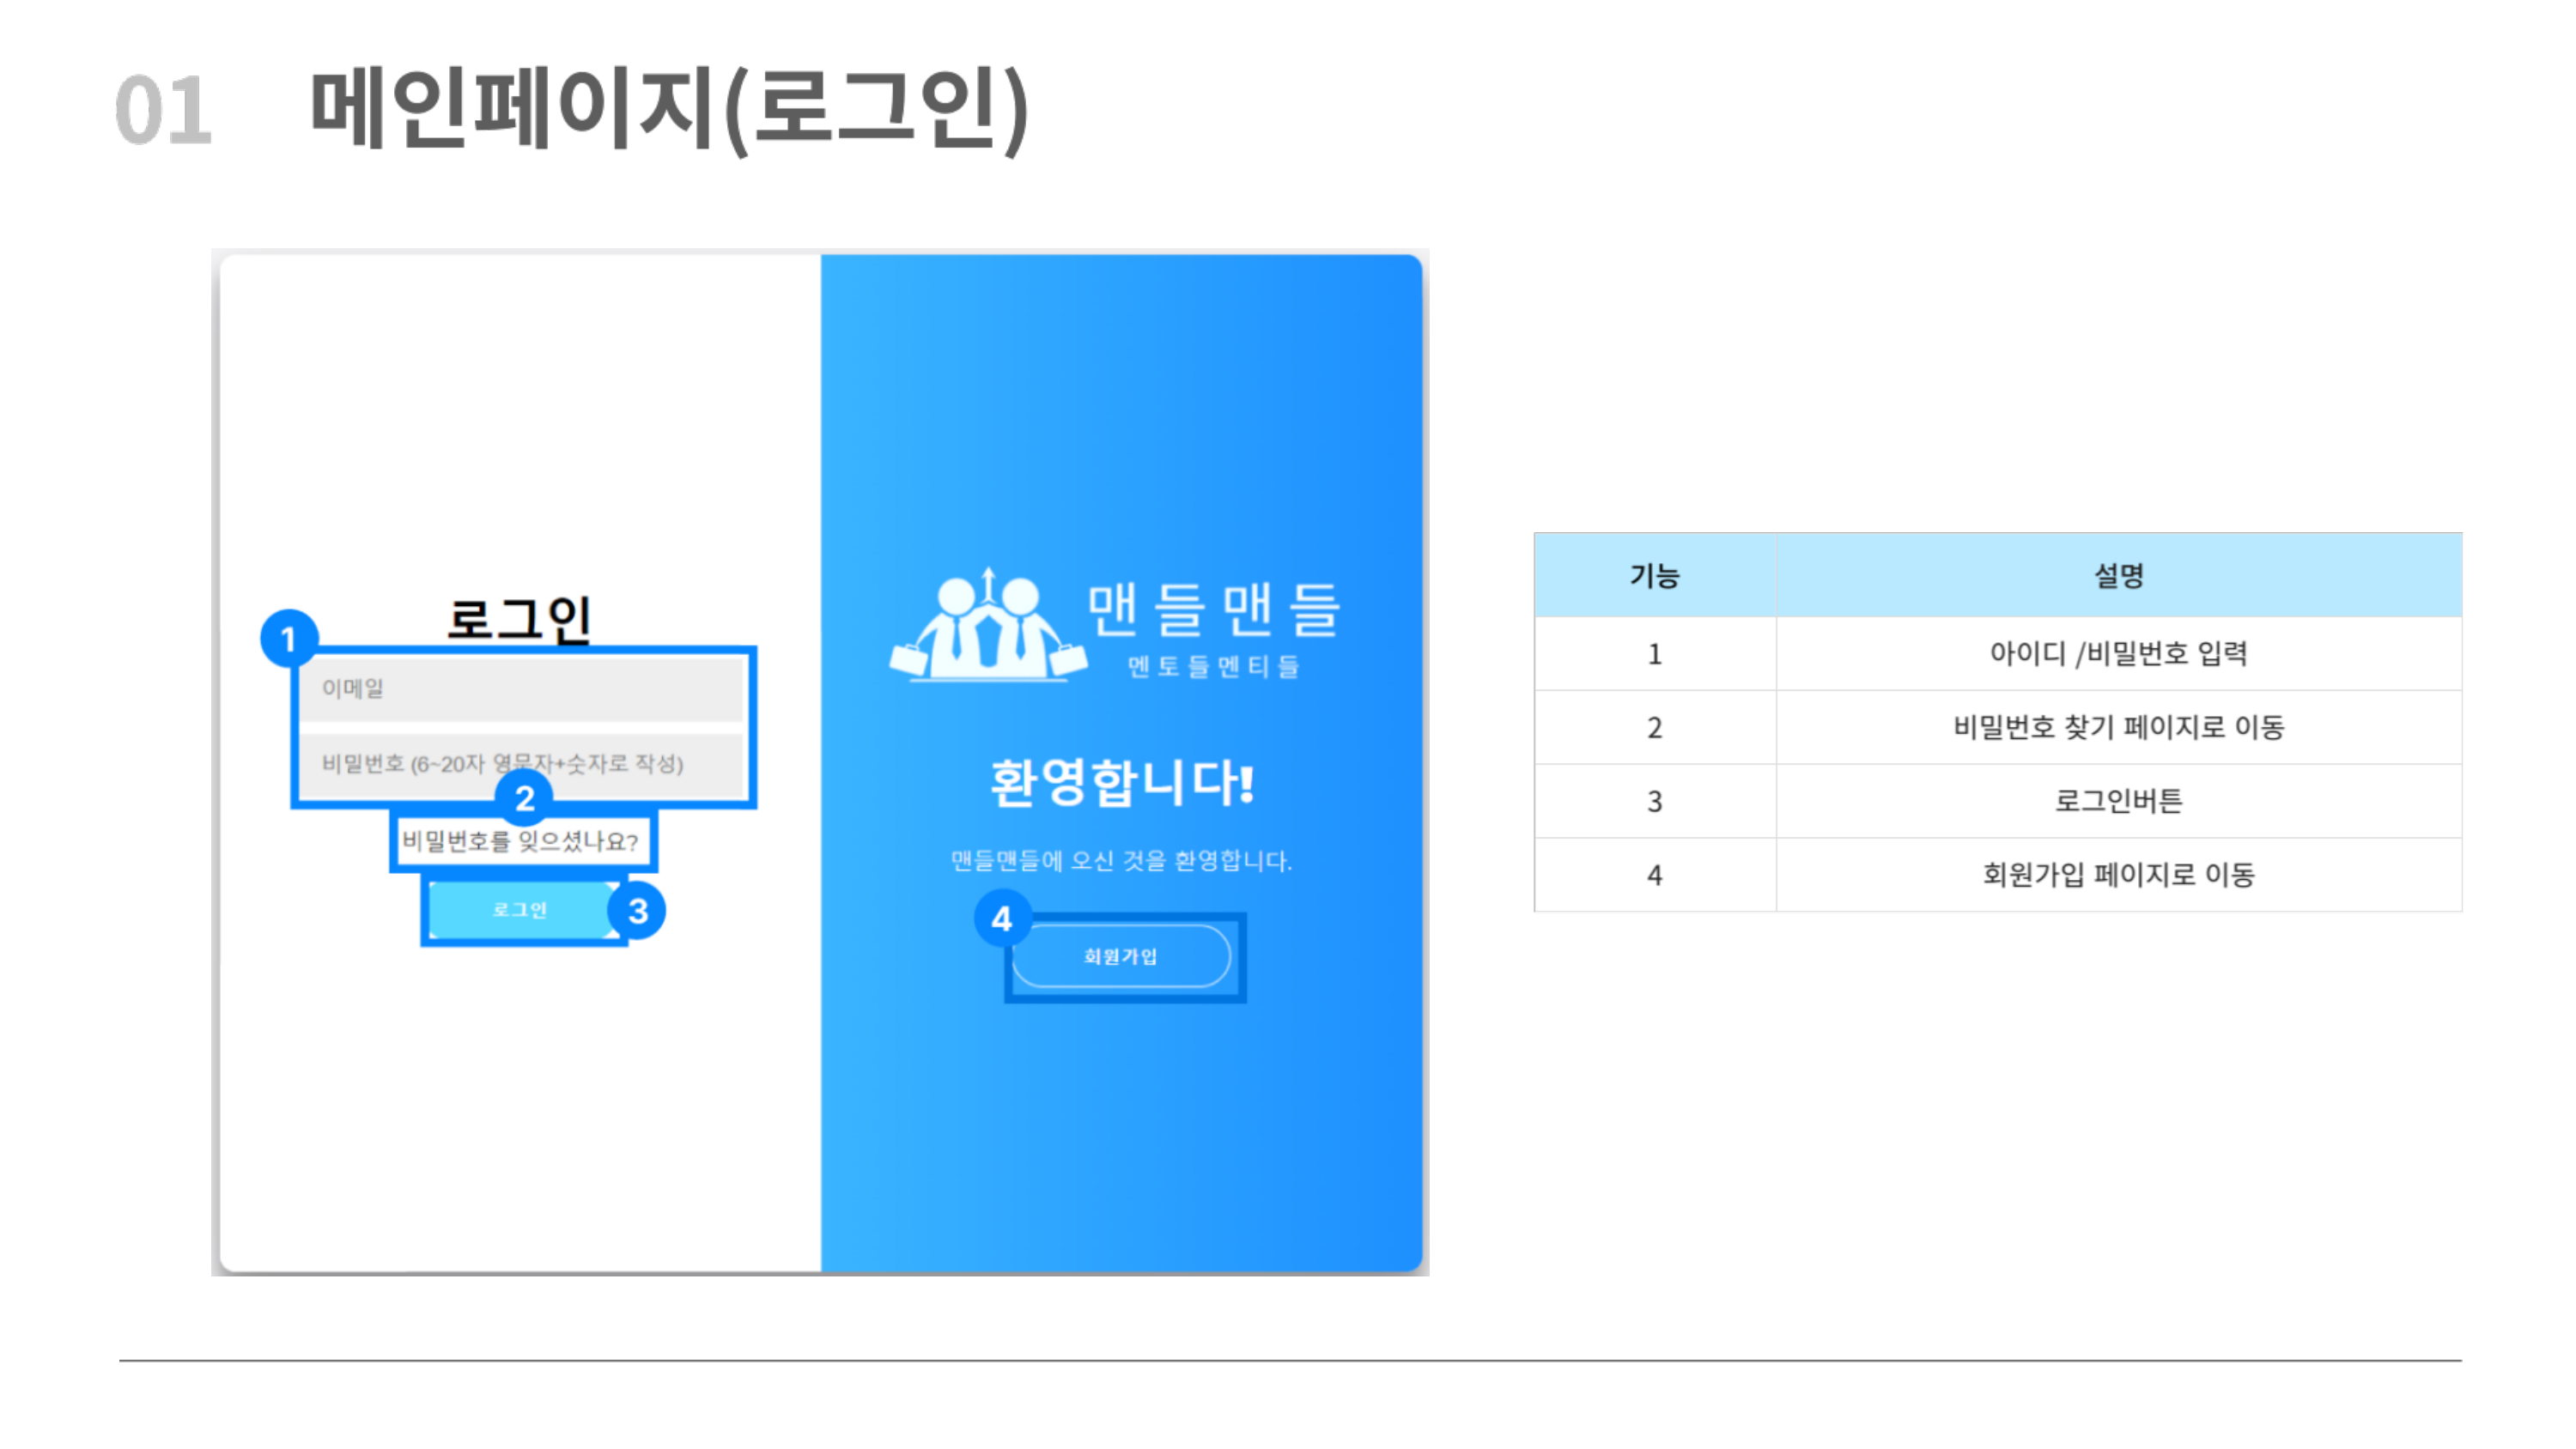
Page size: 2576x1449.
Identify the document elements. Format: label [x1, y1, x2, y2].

text_box [211, 248, 1431, 1276]
picture [1431, 345, 2576, 1103]
picture [82, 0, 1121, 257]
text_box [119, 1359, 2464, 1362]
